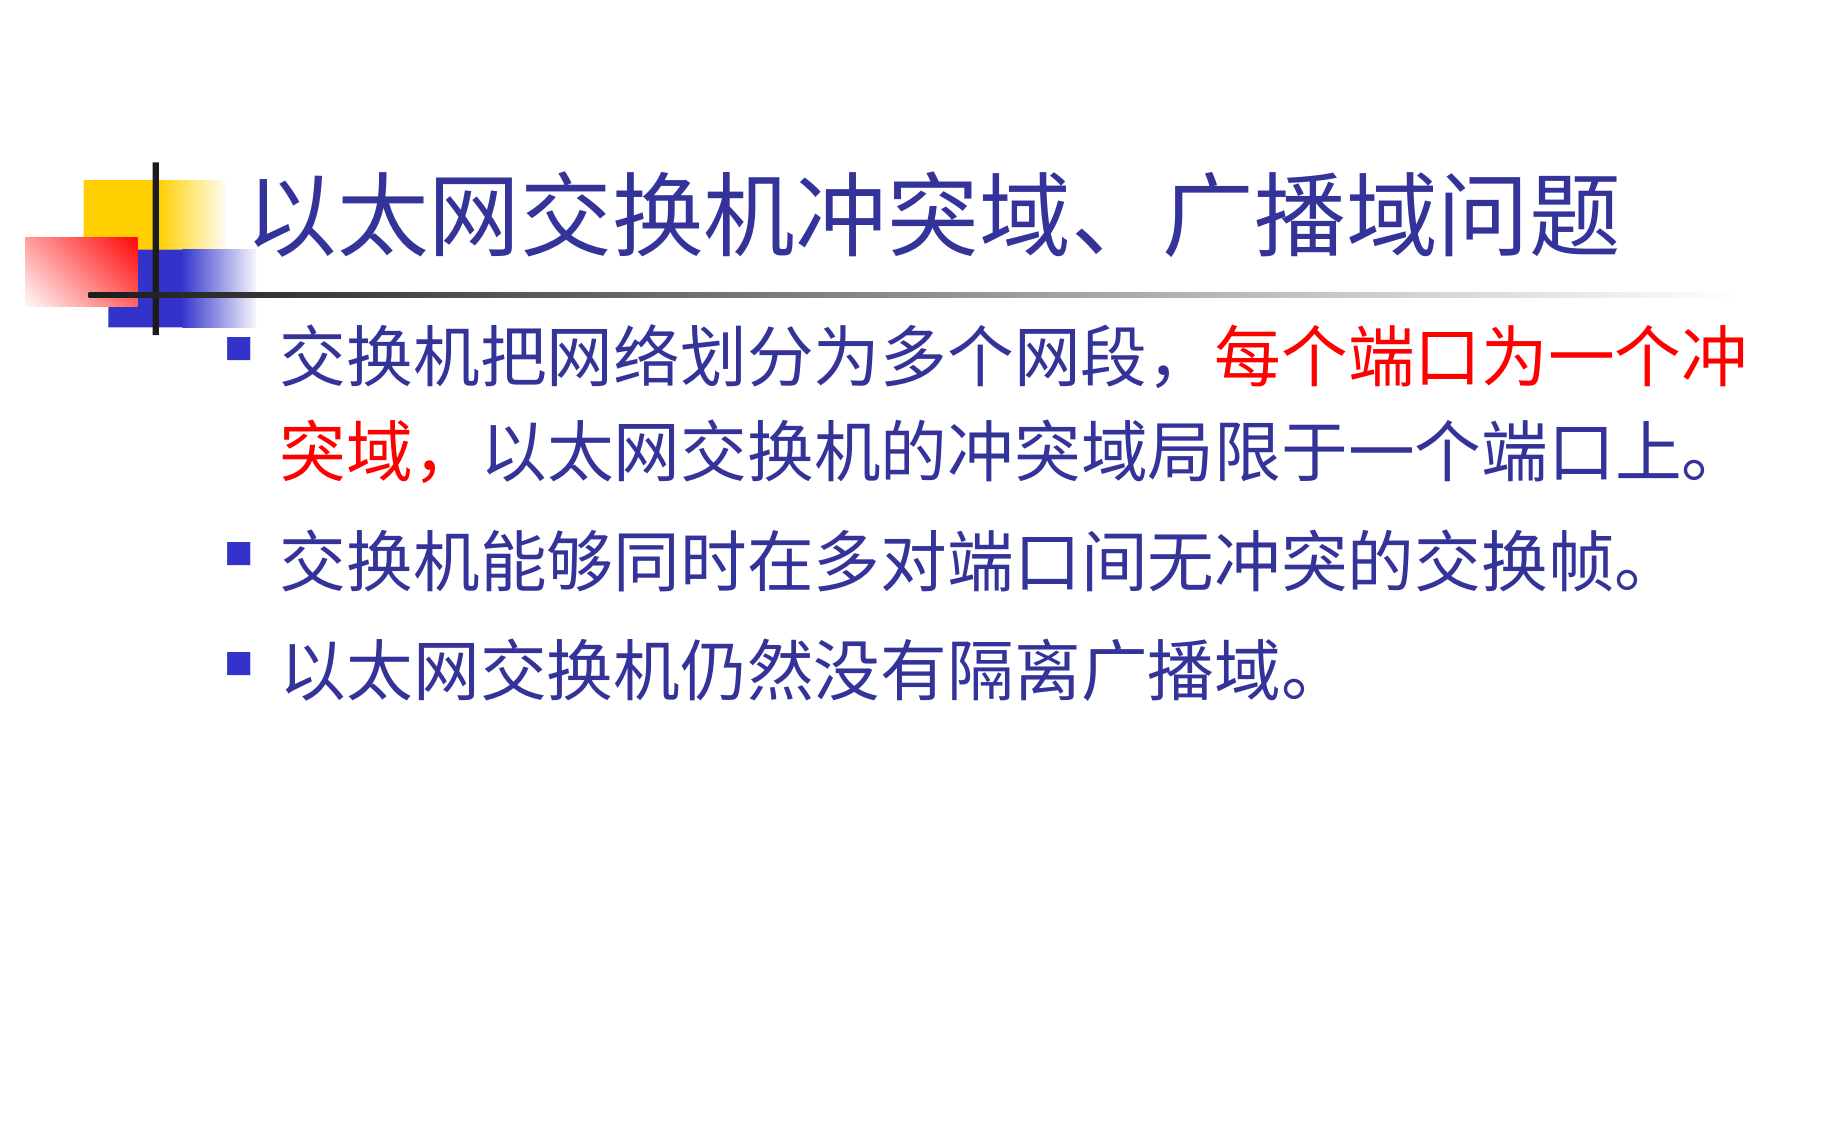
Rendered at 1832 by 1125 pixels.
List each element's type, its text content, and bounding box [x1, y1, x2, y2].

title 以太网交换机冲突域、广播域问题 [230, 35, 1791, 275]
list 交换机把网络划分为多个网段，每个端口为一个冲突域，以太网交换机的冲突域局限于一个端口上。 交换机能够同时在多对端口间无冲突的交换帧。 以太网交换机仍然没有隔离广播域。 [208, 290, 1766, 966]
